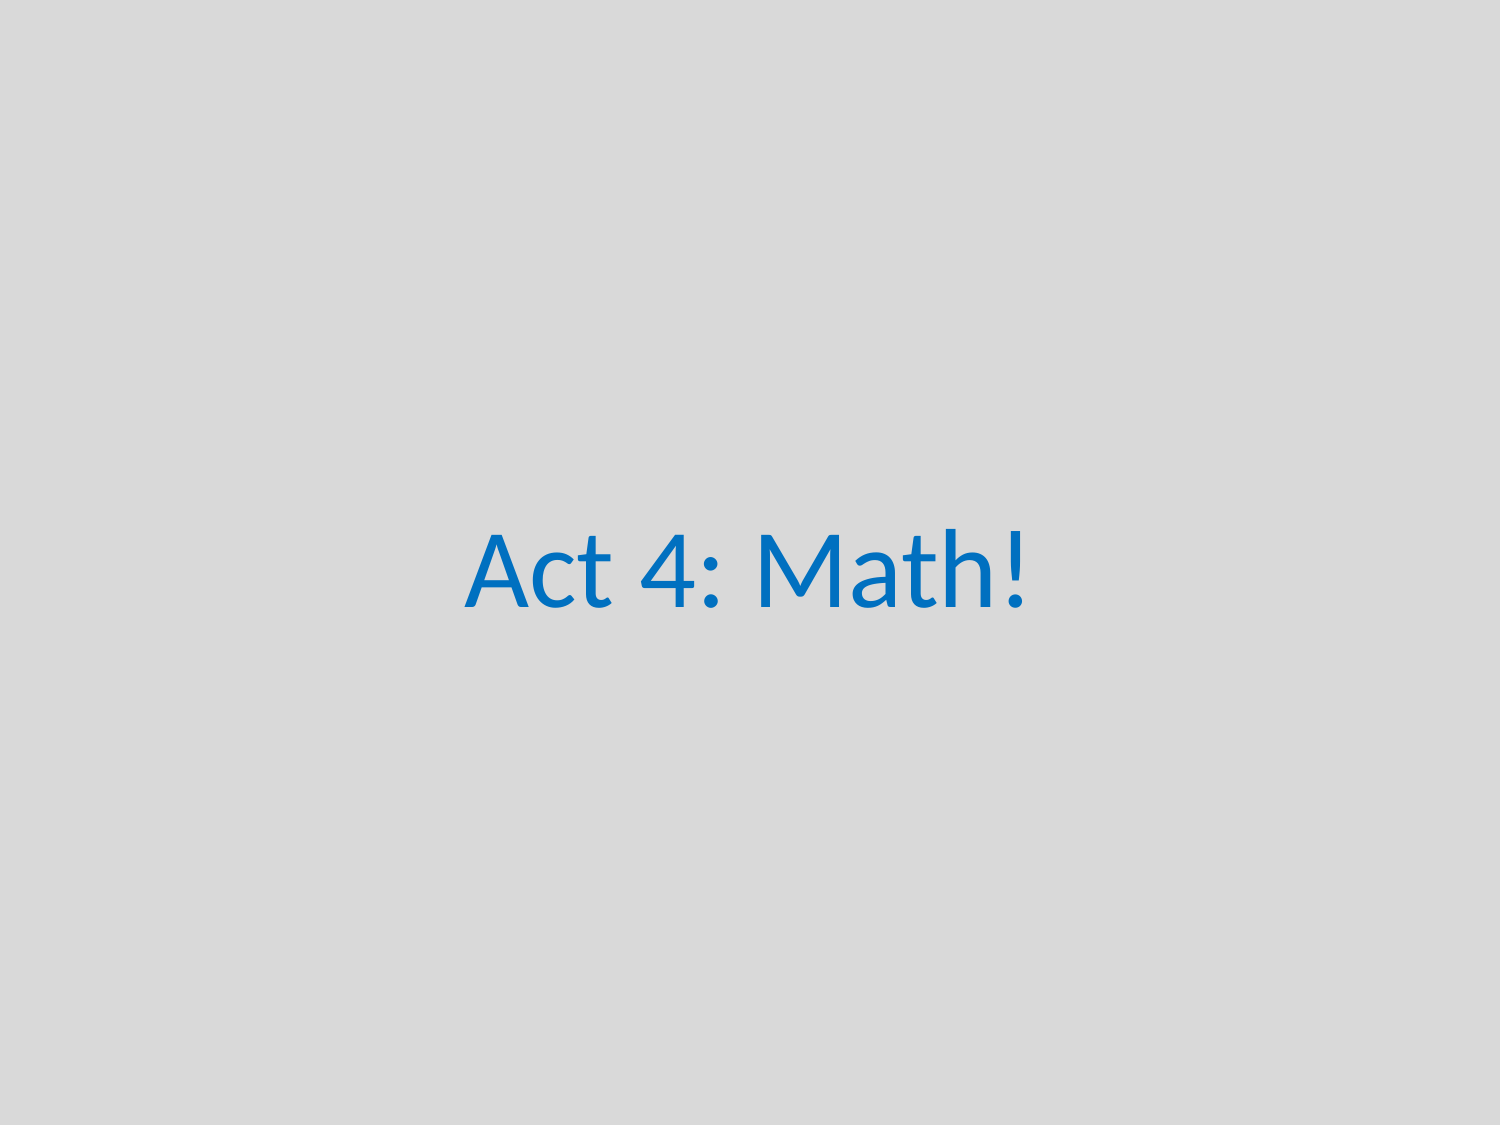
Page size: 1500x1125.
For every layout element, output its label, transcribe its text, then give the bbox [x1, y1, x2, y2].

text_box Act 4: Math! [449, 487, 1051, 638]
